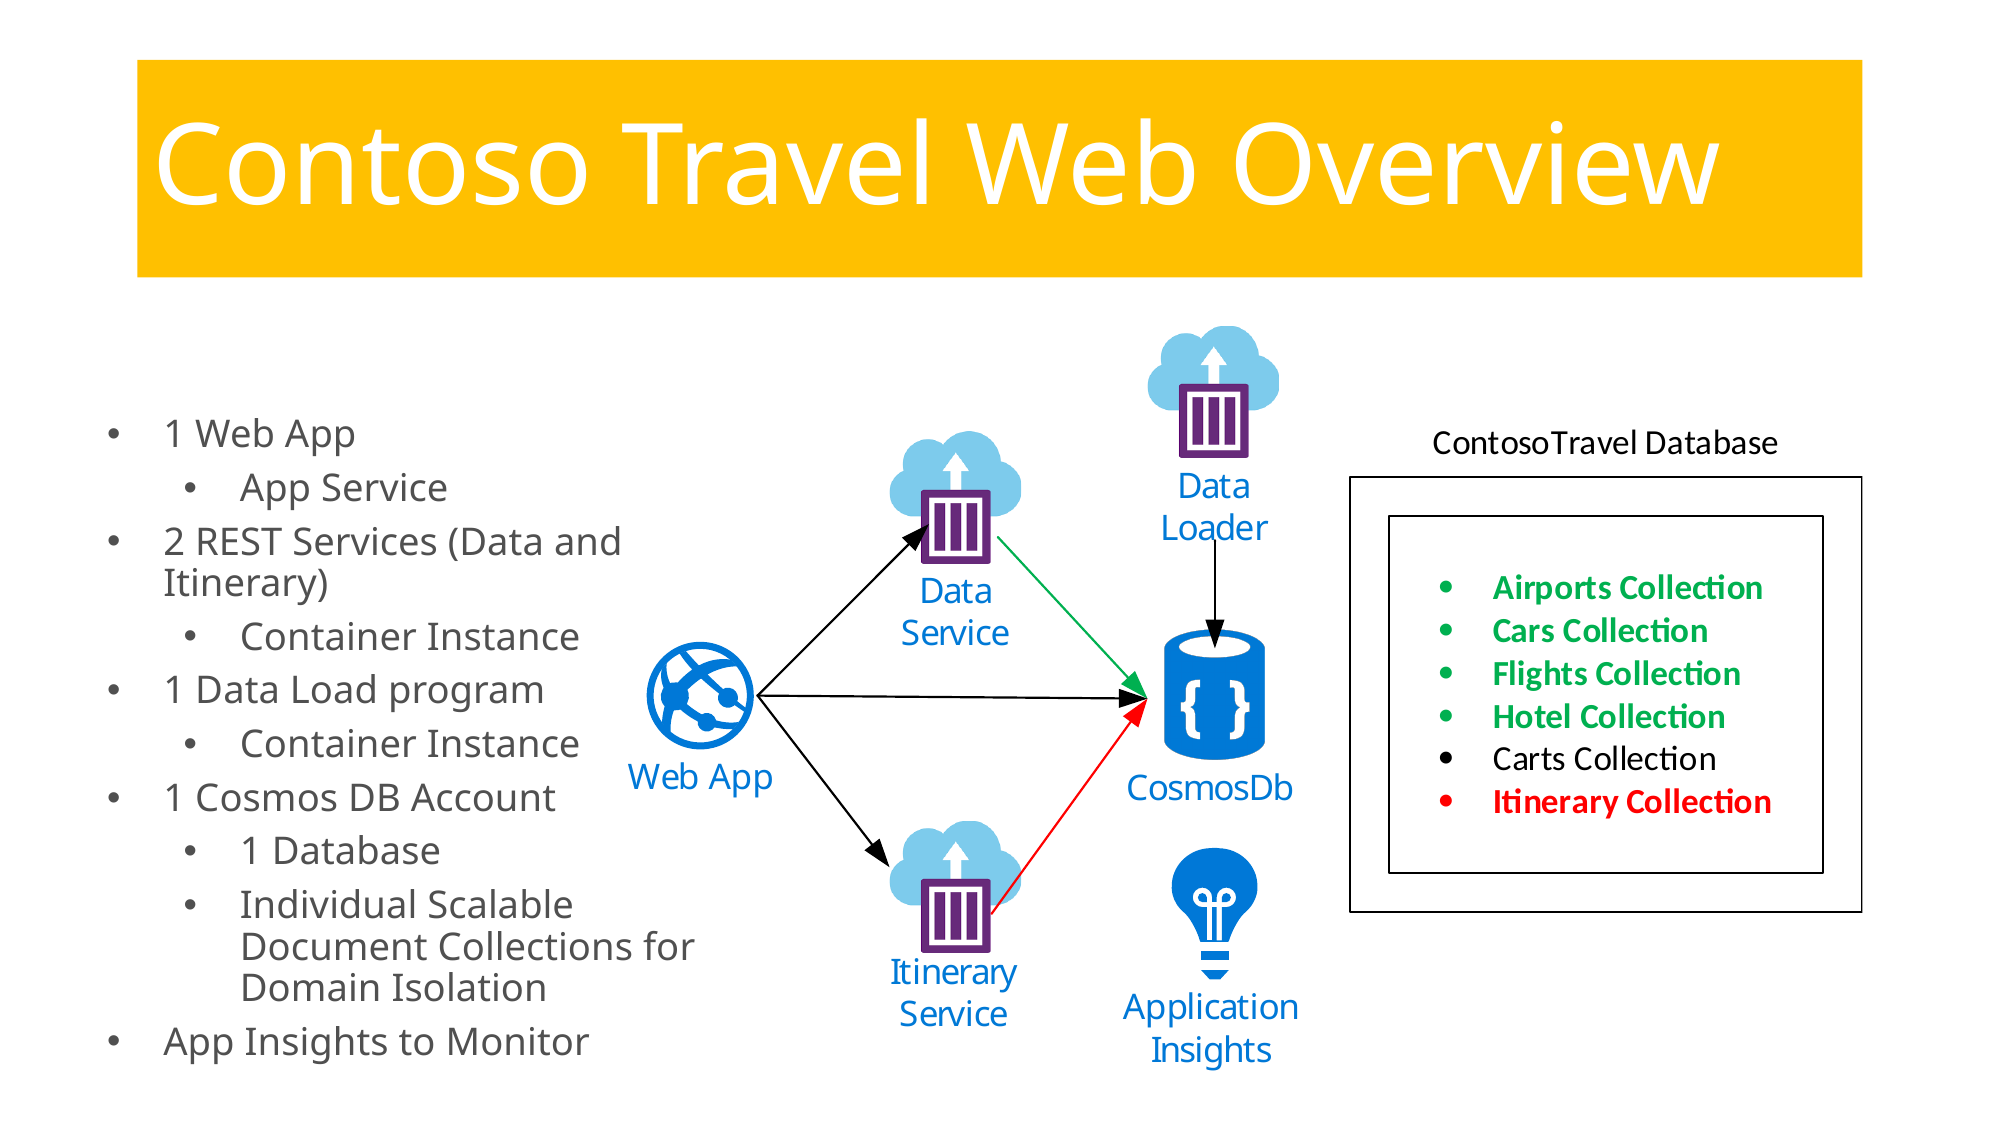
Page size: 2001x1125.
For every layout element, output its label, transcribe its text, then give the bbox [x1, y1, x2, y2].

text_box 1 Web App App Service 2 REST Services (Data and Itinerary) Container Instance 1 Data Load program Container Instance 1 Cosmos DB Account 1 Database Individual Scalable Document Collections for Domain Isolation App Insights to Monitor [77, 390, 792, 1125]
picture [606, 322, 1863, 1089]
title Contoso Travel Web Overview [136, 59, 1863, 278]
